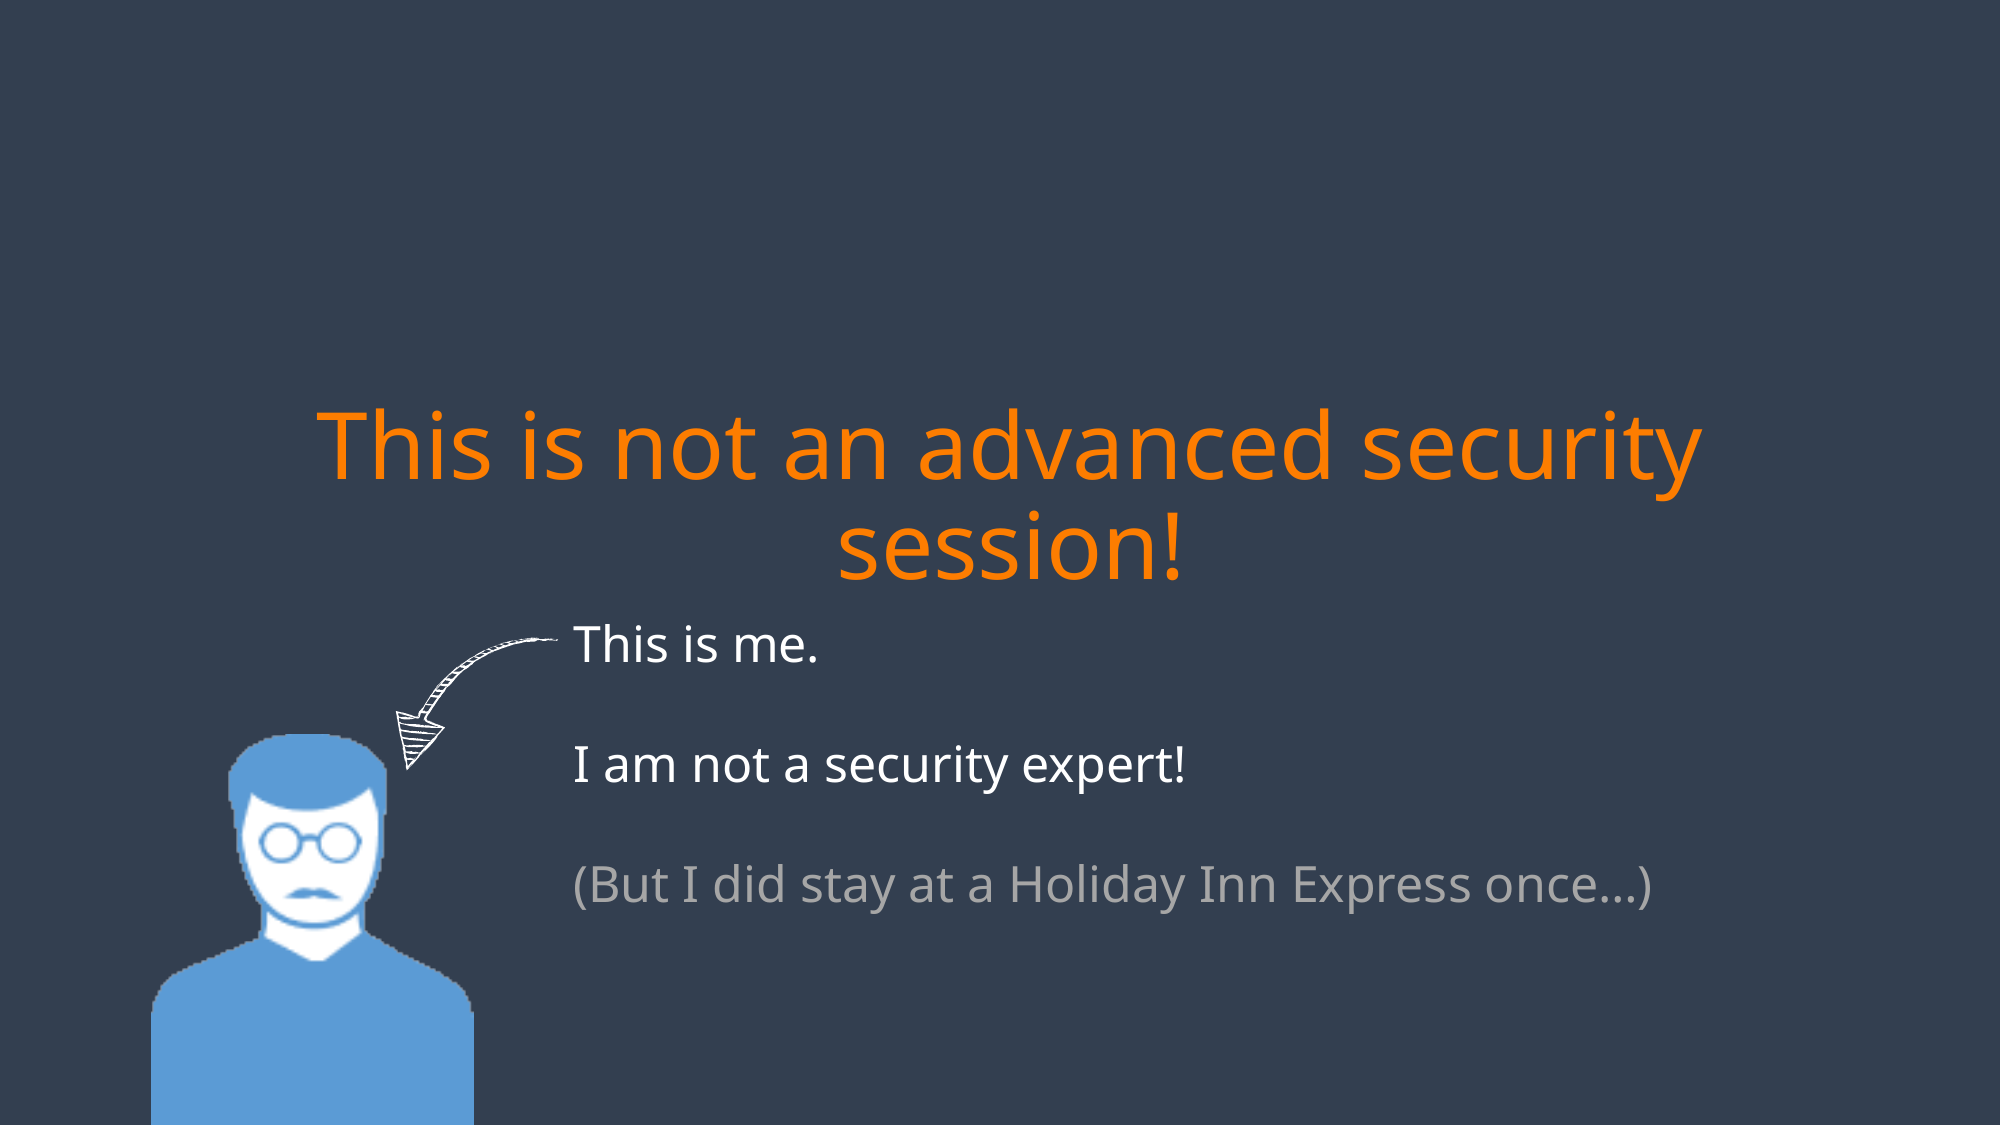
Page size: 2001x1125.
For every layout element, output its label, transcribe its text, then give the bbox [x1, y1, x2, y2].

text_box This is me. I am not a security expert! (But I did stay at a Holiday Inn Express once…) [558, 604, 1879, 920]
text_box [400, 627, 548, 781]
title This is not an advanced security session! [148, 390, 1874, 608]
picture [151, 734, 474, 1125]
